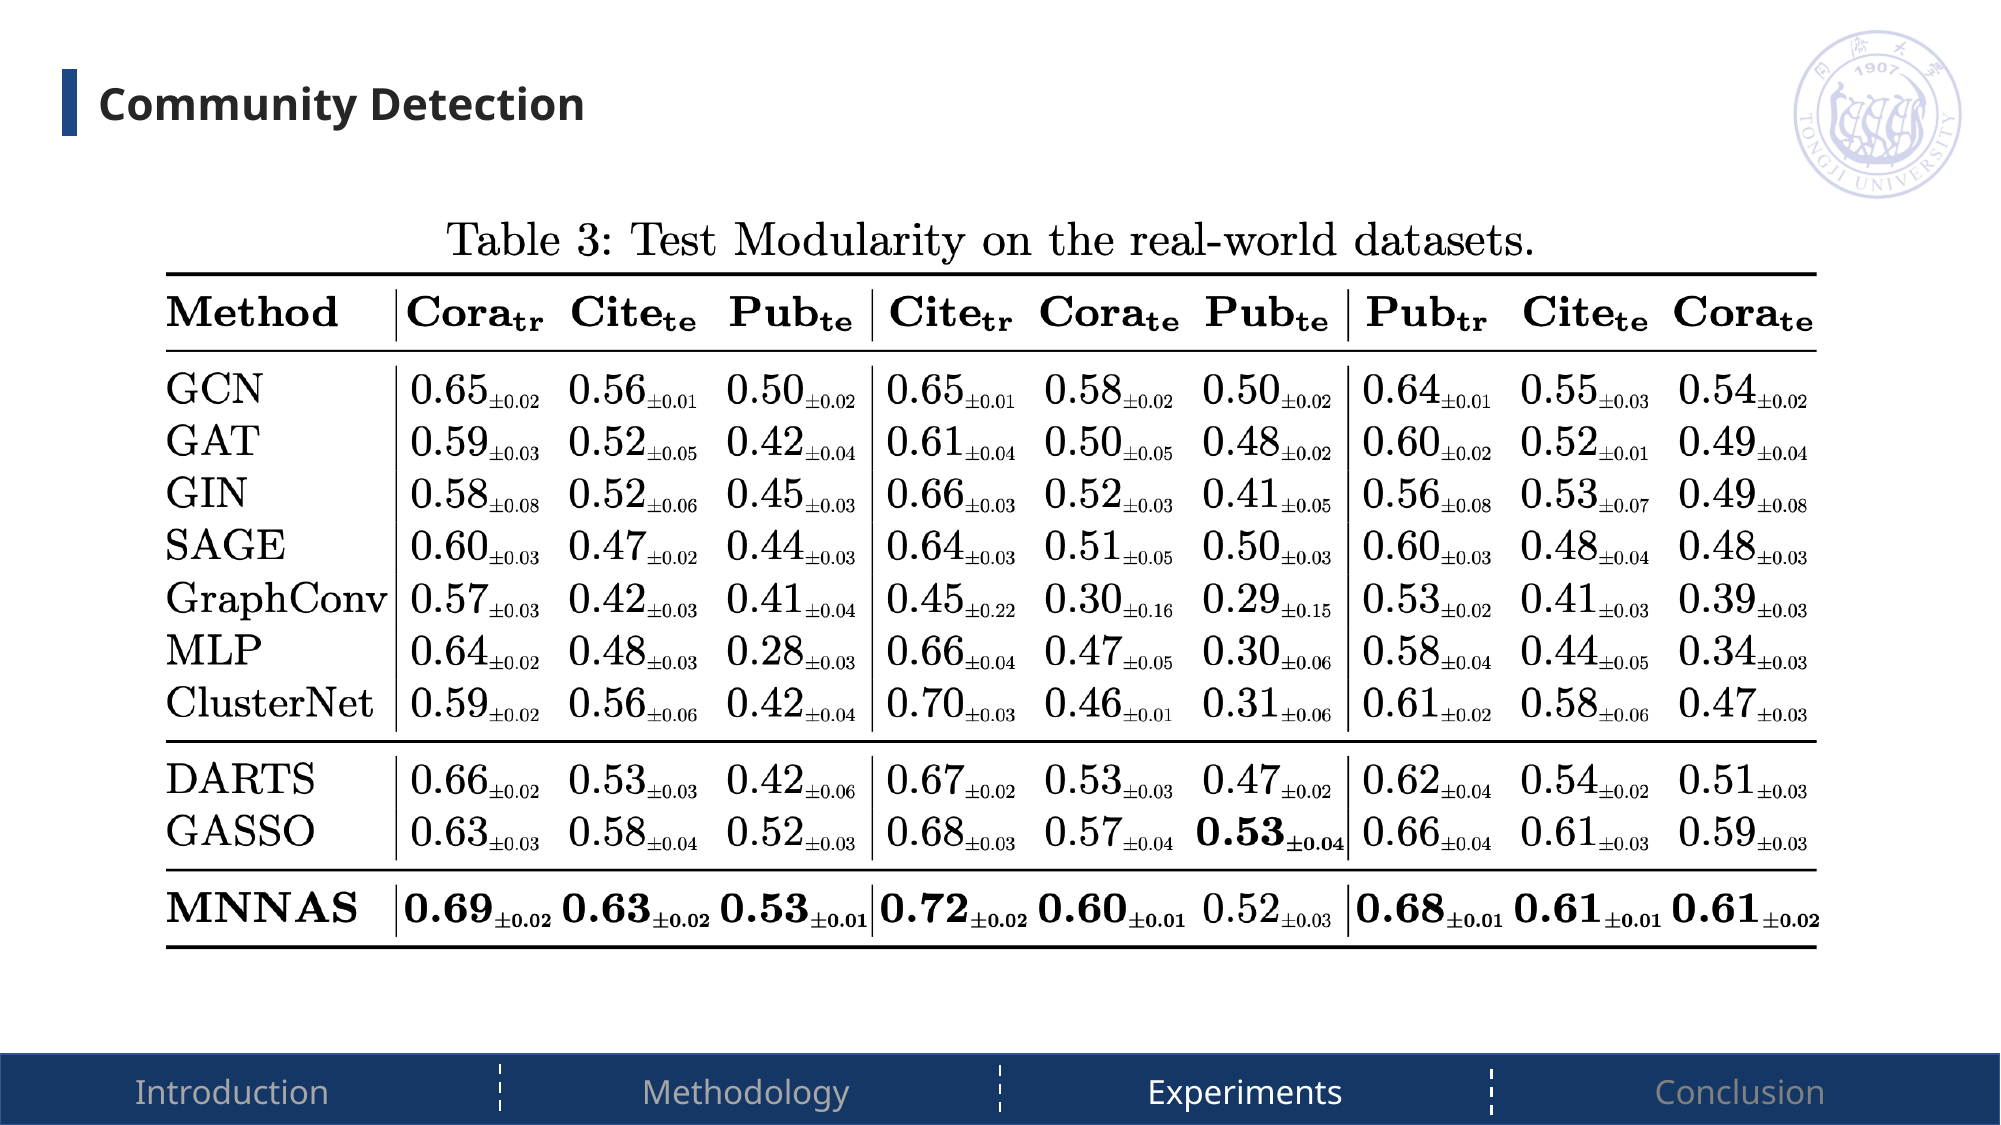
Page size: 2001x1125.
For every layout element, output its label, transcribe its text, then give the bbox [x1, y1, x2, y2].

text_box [0, 1054, 2000, 1125]
text_box Community Detection [83, 68, 636, 137]
picture [164, 0, 2000, 954]
